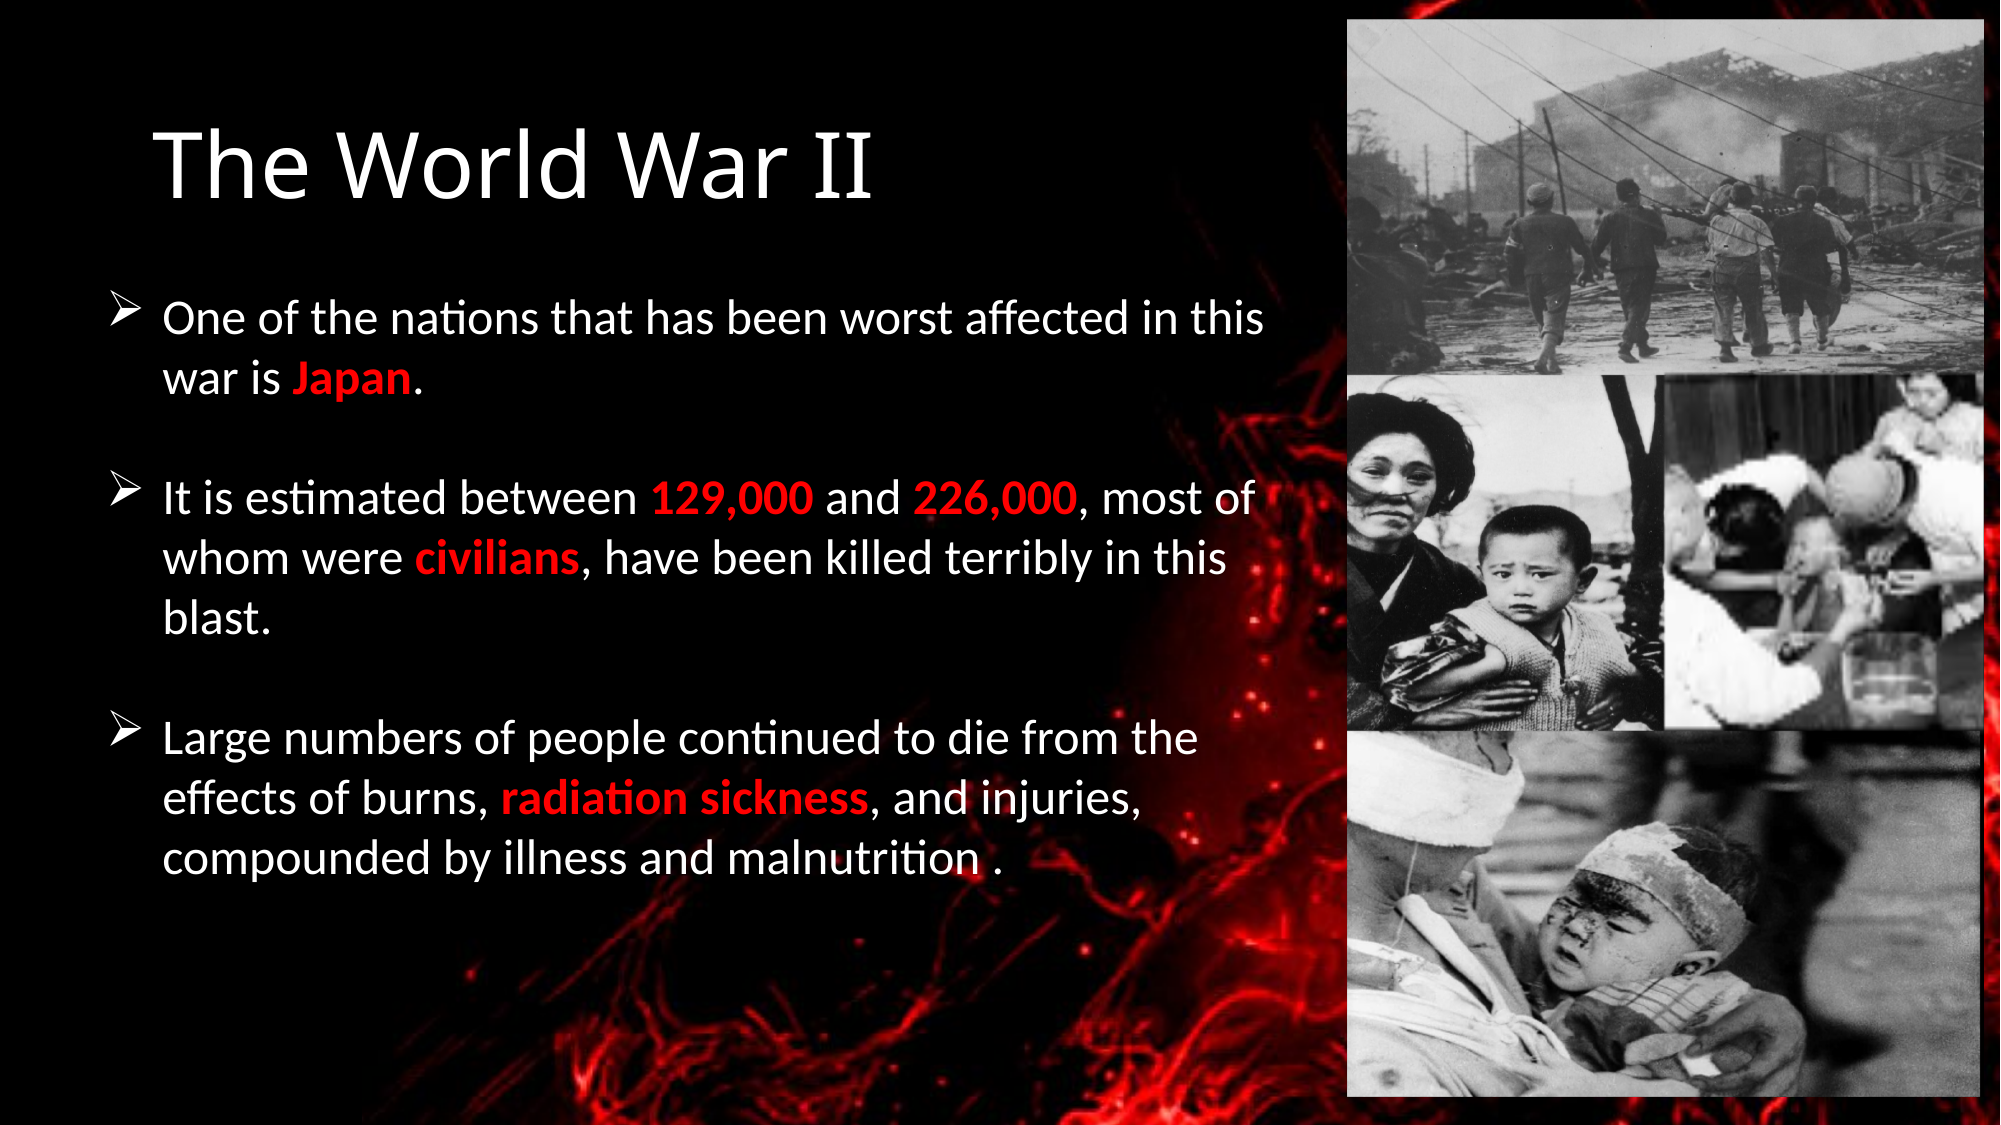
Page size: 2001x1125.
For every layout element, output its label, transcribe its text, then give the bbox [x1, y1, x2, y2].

text_box One of the nations that has been worst affected in this war is Japan. It is estimated between 129,000 and 226,000, most of whom were civilians, have been killed terribly in this blast. Large numbers of people continued to die from the effects of burns, radiation sickness, and injuries, compounded by illness and malnutrition . [91, 277, 362, 1072]
picture [1347, 19, 1984, 1097]
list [362, 0, 2000, 1125]
title The World War II [137, 59, 362, 277]
